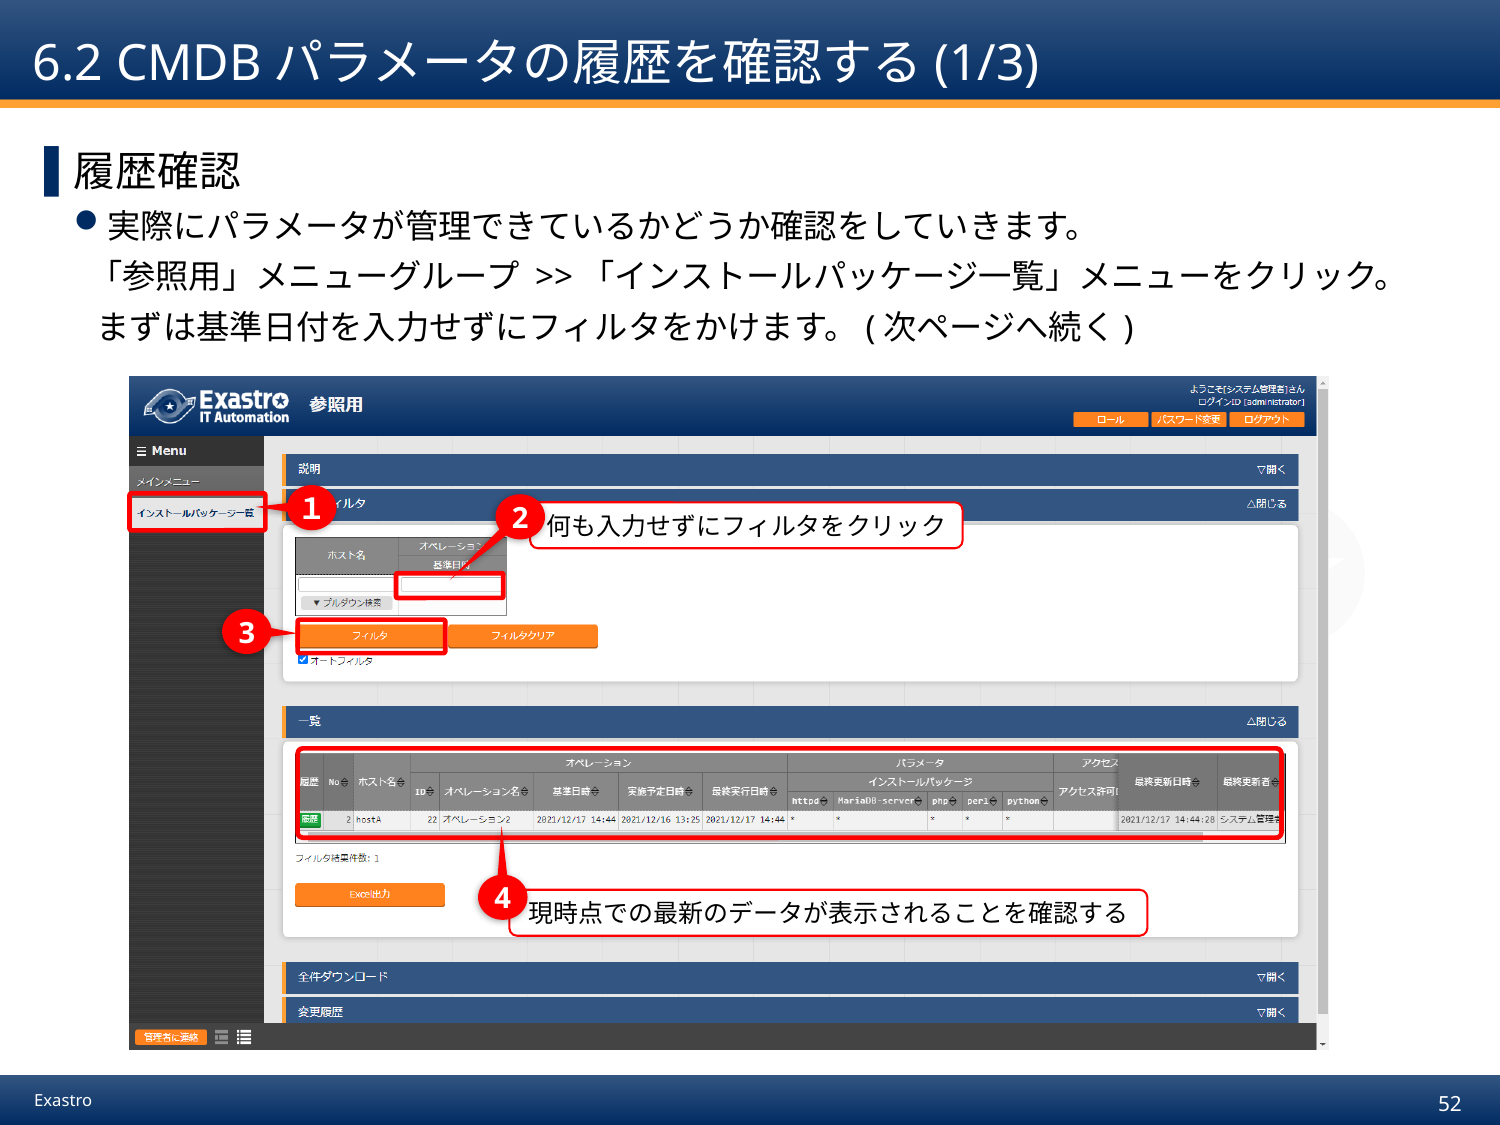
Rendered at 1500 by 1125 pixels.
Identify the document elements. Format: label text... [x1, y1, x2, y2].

picture [129, 375, 1329, 1050]
title 6.2 CMDBパラメータの履歴を確認する(1/3) [17, 18, 1459, 96]
picture [0, 0, 1500, 1125]
list 履歴確認 実際にパラメータが管理できているかどうか確認をしていきます。 「参照用」メニューグループ >>「インストールパッケージ一覧」メニューをクリック。 まずは基準日付を入力せずにフィルタをかけます。(次ページへ続く) [29, 137, 1500, 1059]
